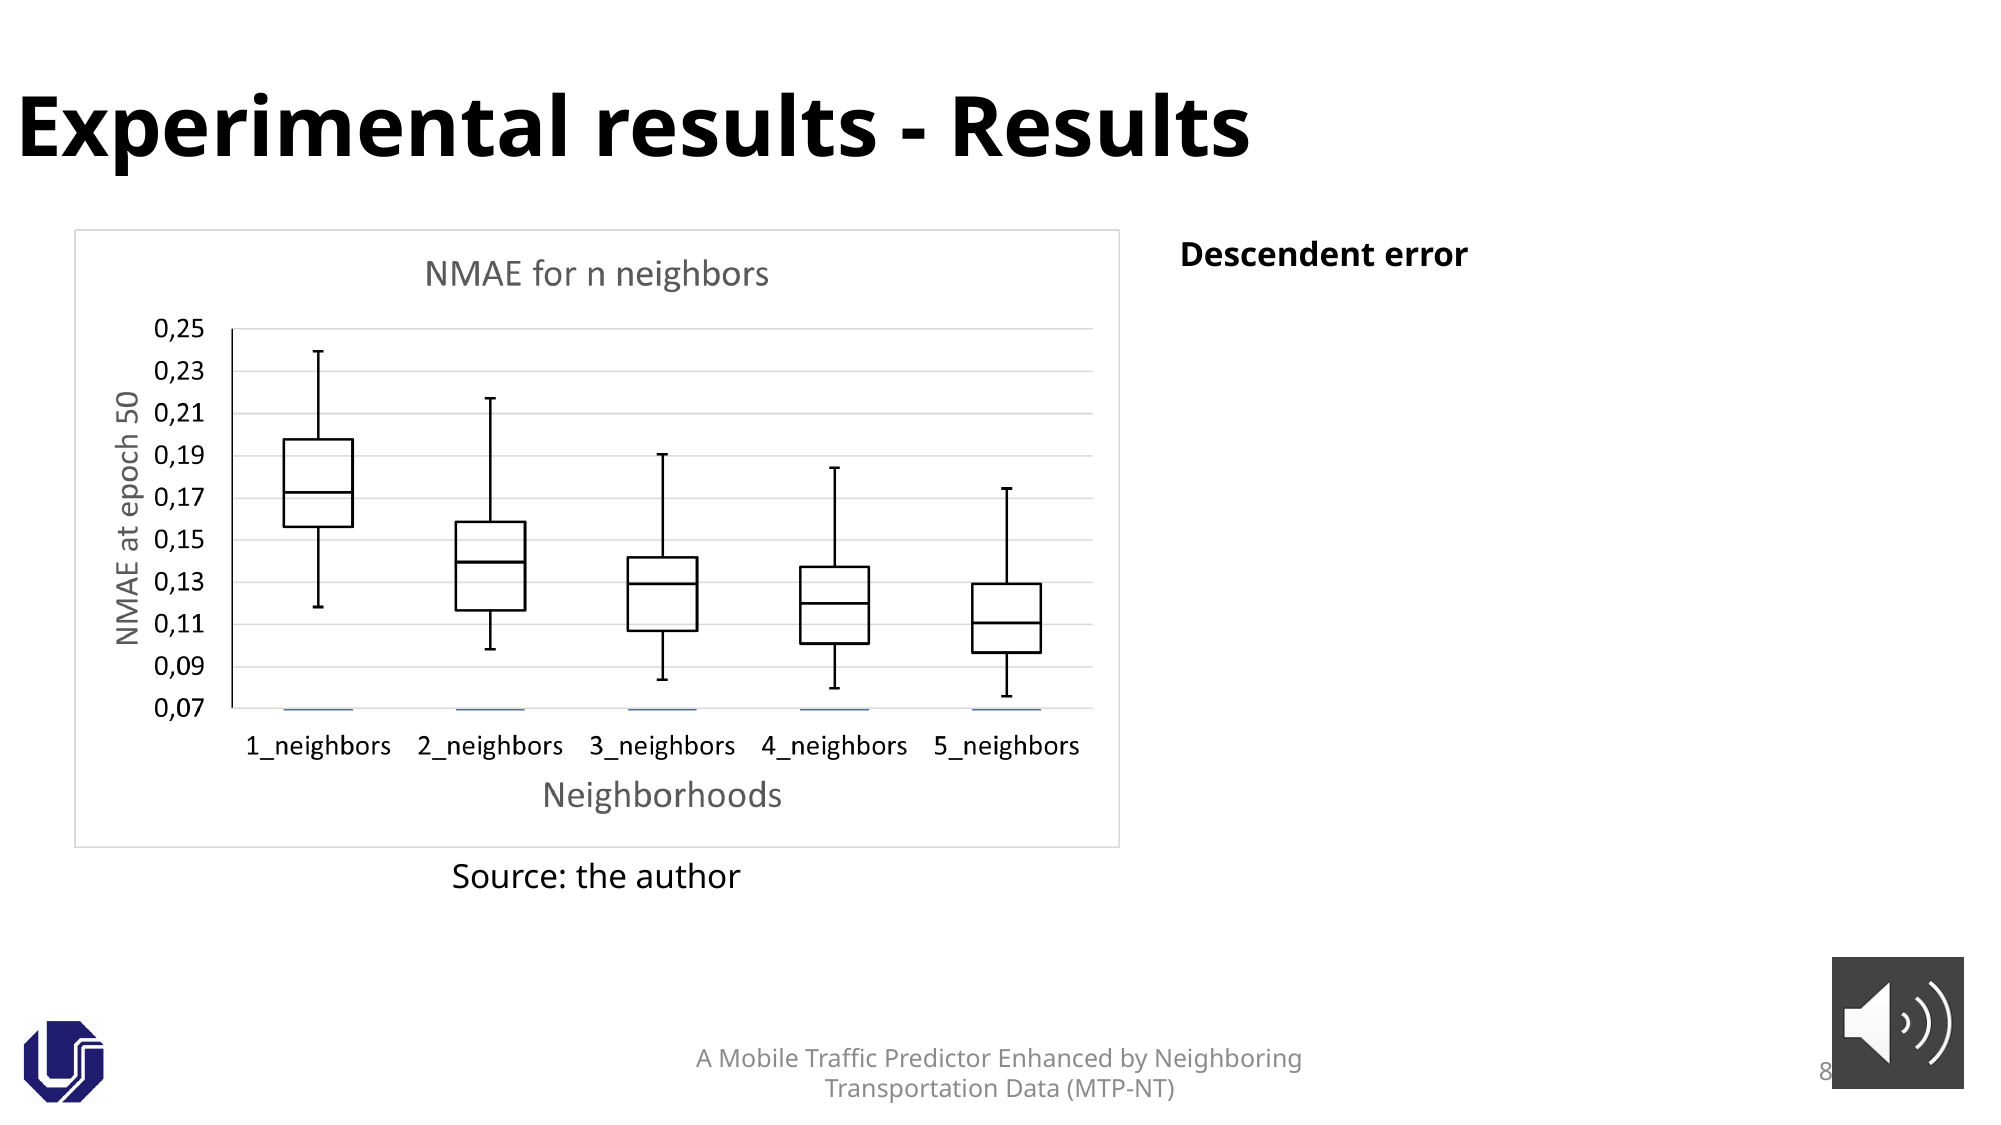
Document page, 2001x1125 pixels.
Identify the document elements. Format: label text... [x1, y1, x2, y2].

text_box Experimental results - Results [0, 17, 1978, 230]
text_box Source: the author [74, 852, 1120, 934]
title Descendent error [1164, 229, 1926, 848]
footer A Mobile Traffic Predictor Enhanced by Neighboring Transportation Data (MTP-NT) [662, 1042, 1338, 1103]
picture [23, 1021, 106, 1103]
slide_number 81 [1412, 1042, 1863, 1103]
picture [1831, 956, 1965, 1090]
picture [74, 229, 1120, 848]
